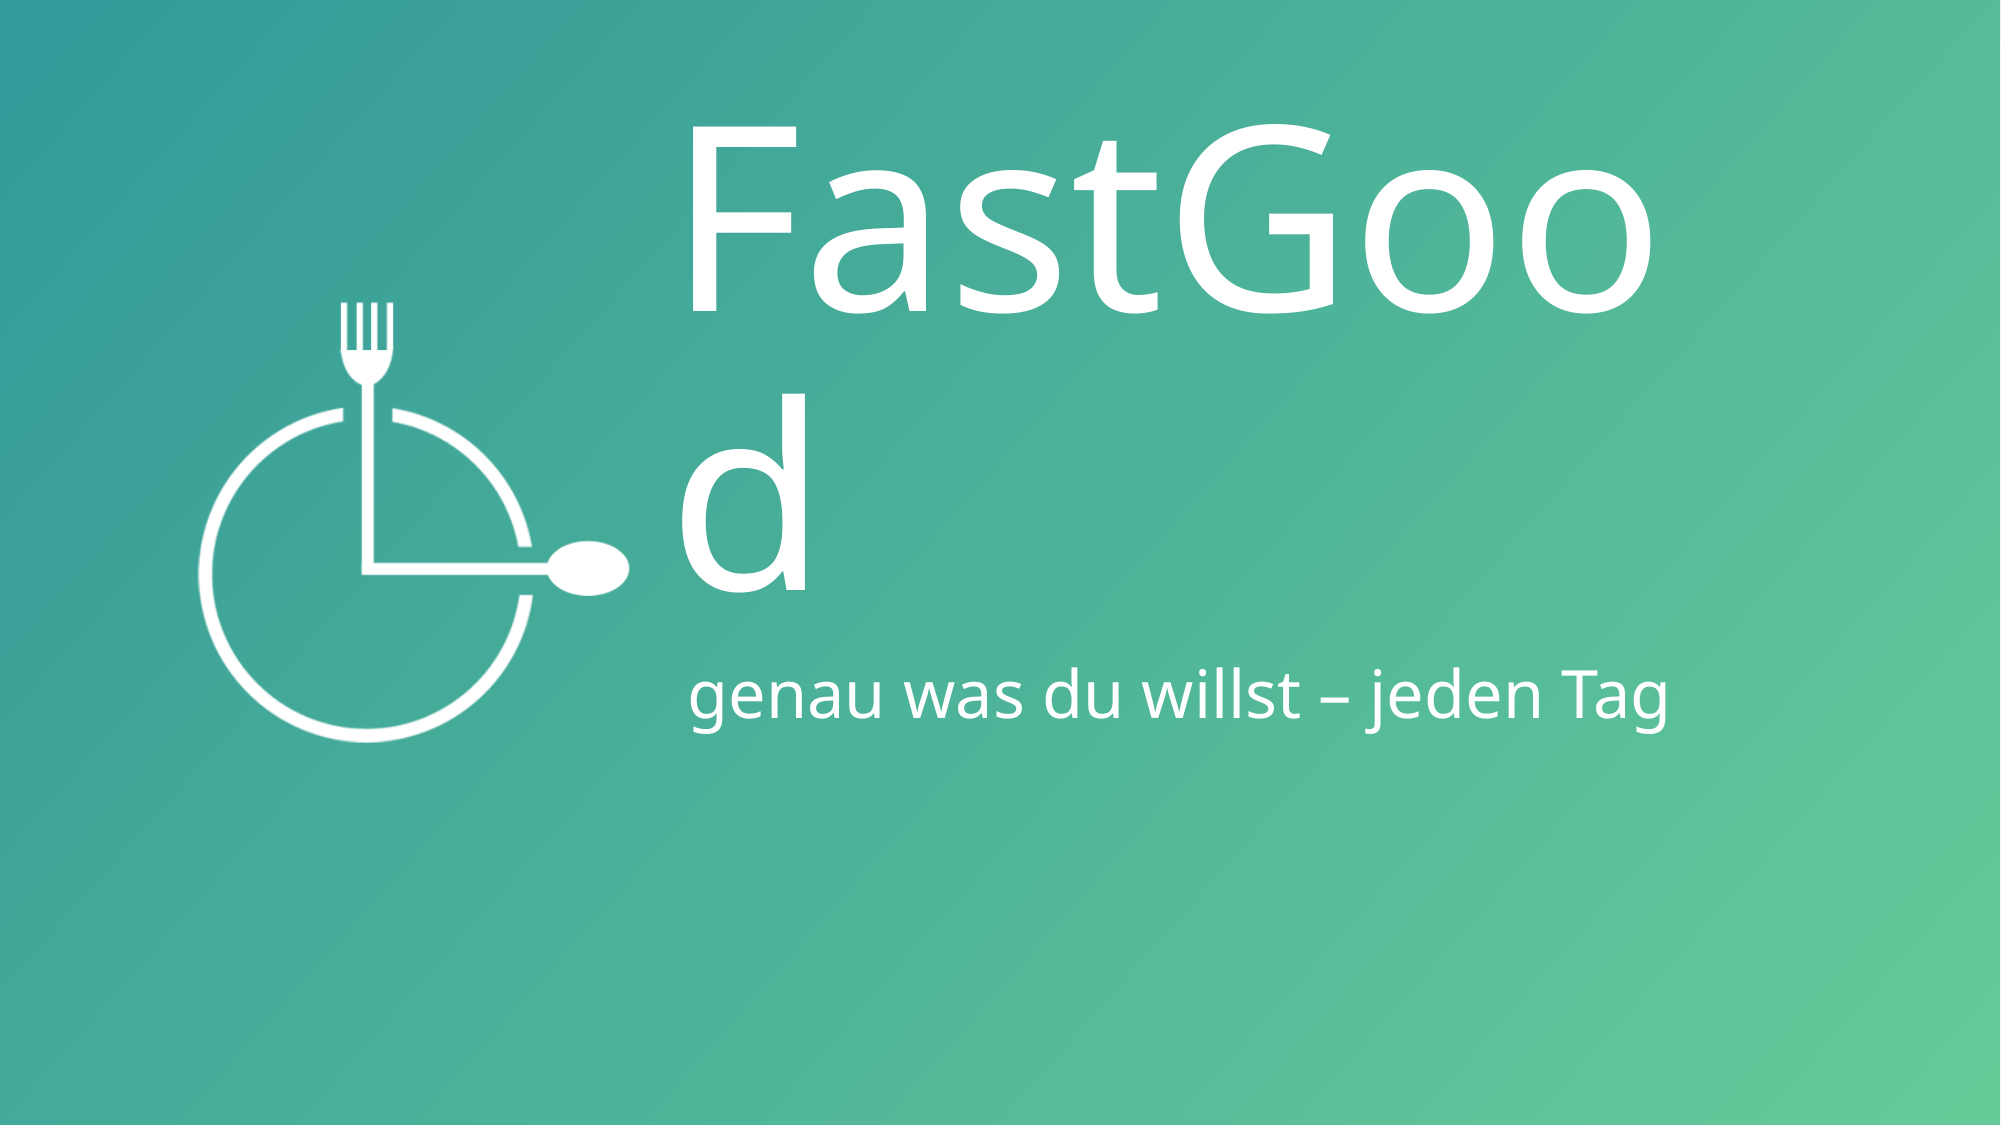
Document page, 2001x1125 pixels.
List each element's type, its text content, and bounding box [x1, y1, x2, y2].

picture [0, 0, 2001, 1125]
subtitle genau was du willst – jeden Tag [673, 653, 1764, 779]
title FastGood [673, 411, 1808, 654]
